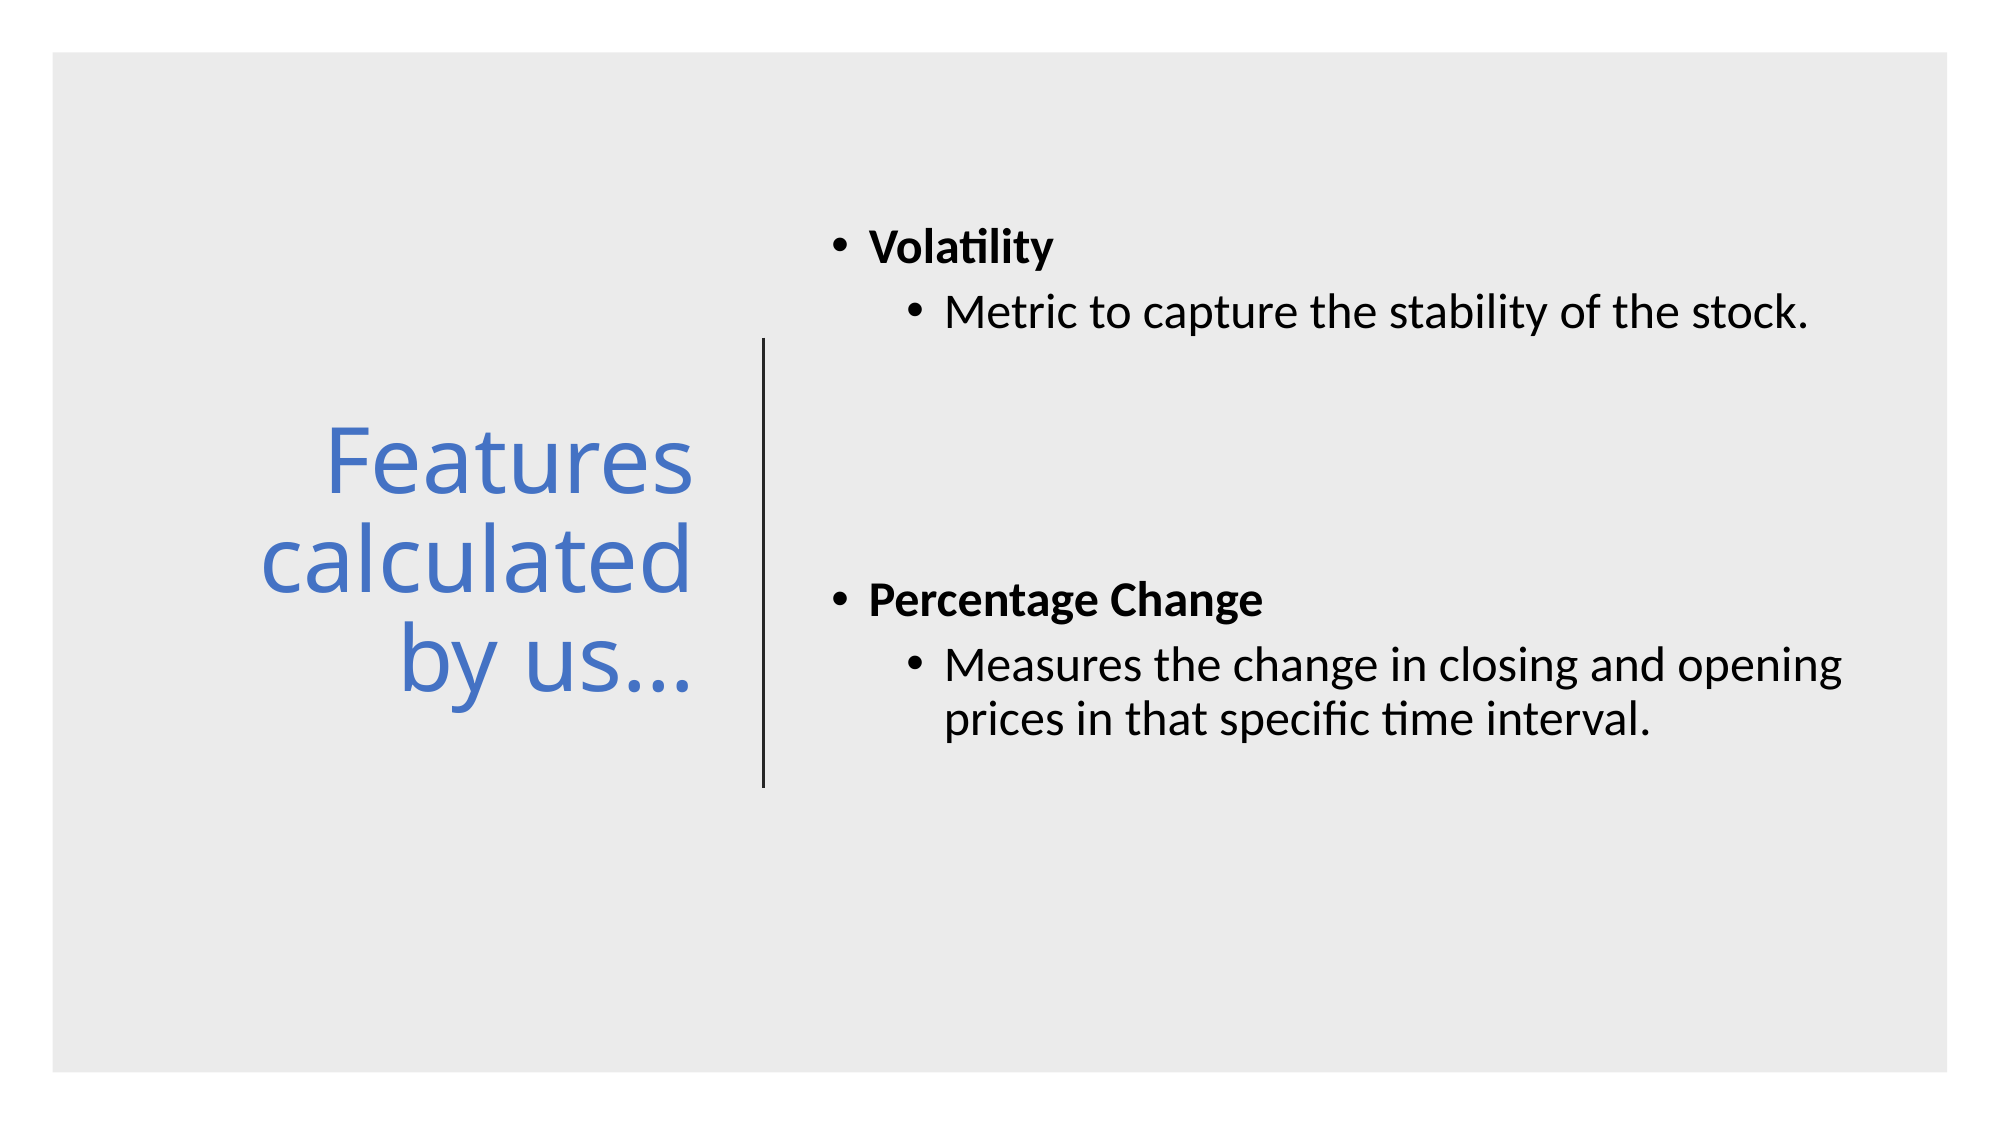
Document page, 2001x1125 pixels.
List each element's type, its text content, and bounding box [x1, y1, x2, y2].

title Features calculated by us… [137, 158, 711, 967]
text_box [52, 51, 1948, 1073]
